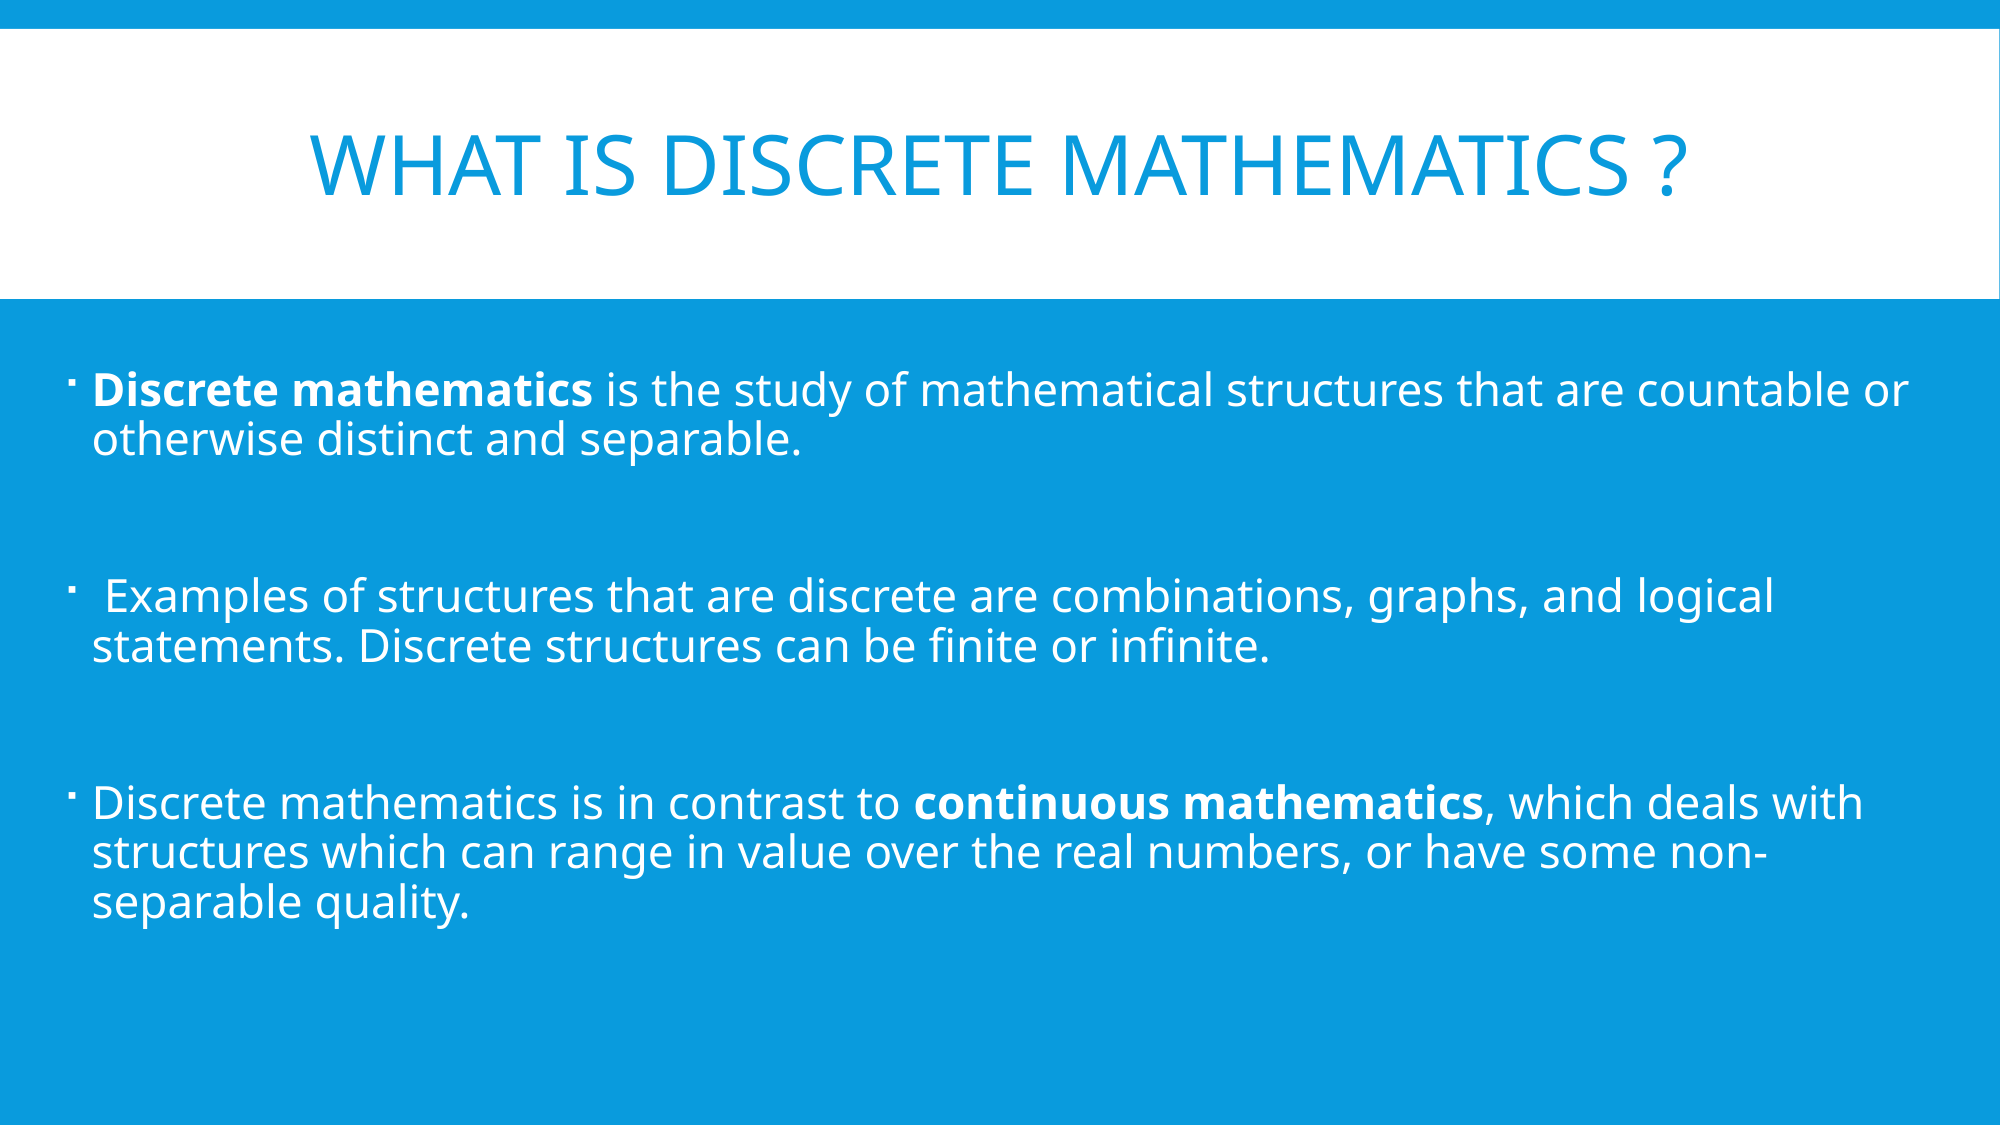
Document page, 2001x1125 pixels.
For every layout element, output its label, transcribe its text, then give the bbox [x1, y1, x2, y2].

title What is Discrete Mathematics ? [197, 46, 1803, 295]
list Discrete mathematics is the study of mathematical structures that are countable or otherwise distinct and separable. Examples of structures that are discrete are combinations, graphs, and logical statements. Discrete structures can be finite or infinite. Discrete mathematics is in contrast to continuous mathematics, which deals with structures which can range in value over the real numbers, or have some non-separable quality. [46, 359, 1990, 1099]
